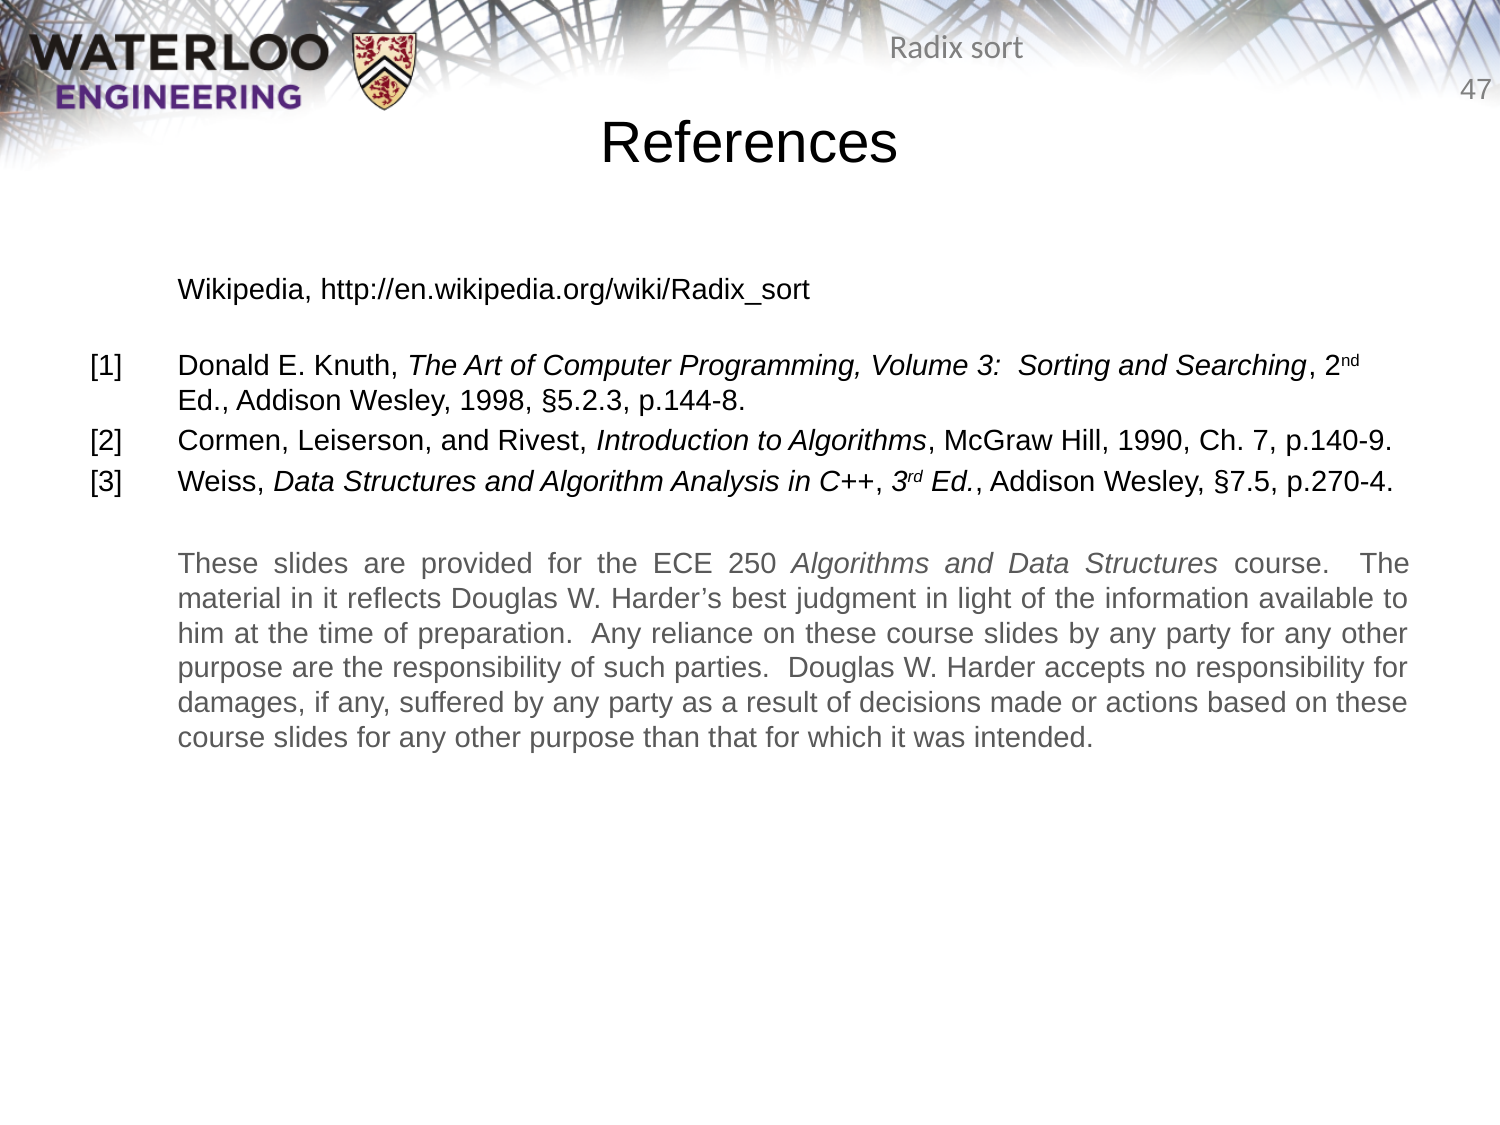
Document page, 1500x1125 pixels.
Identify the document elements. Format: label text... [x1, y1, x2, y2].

list Wikipedia, http://en.wikipedia.org/wiki/Radix_sort [1] Donald E. Knuth, The Art of Computer Programming, Volume 3: Sorting and Searching, 2nd Ed., Addison Wesley, 1998, §5.2.3, p.144-8. [2] Cormen, Leiserson, and Rivest, Introduction to Algorithms, McGraw Hill, 1990, Ch. 7, p.140-9. [3] Weiss, Data Structures and Algorithm Analysis in C++, 3rd Ed., Addison Wesley, §7.5, p.270-4. These slides are provided for the ECE 250 Algorithms and Data Structures course. The material in it reflects Douglas W. Harder’s best judgment in light of the information available to him at the time of preparation. Any reliance on these course slides by any party for any other purpose are the responsibility of such parties. Douglas W. Harder accepts no responsibility for damages, if any, suffered by any party as a result of decisions made or actions based on these course slides for any other purpose than that for which it was intended. [74, 262, 1426, 1006]
picture [0, 0, 1500, 1125]
title References [74, 44, 1426, 233]
